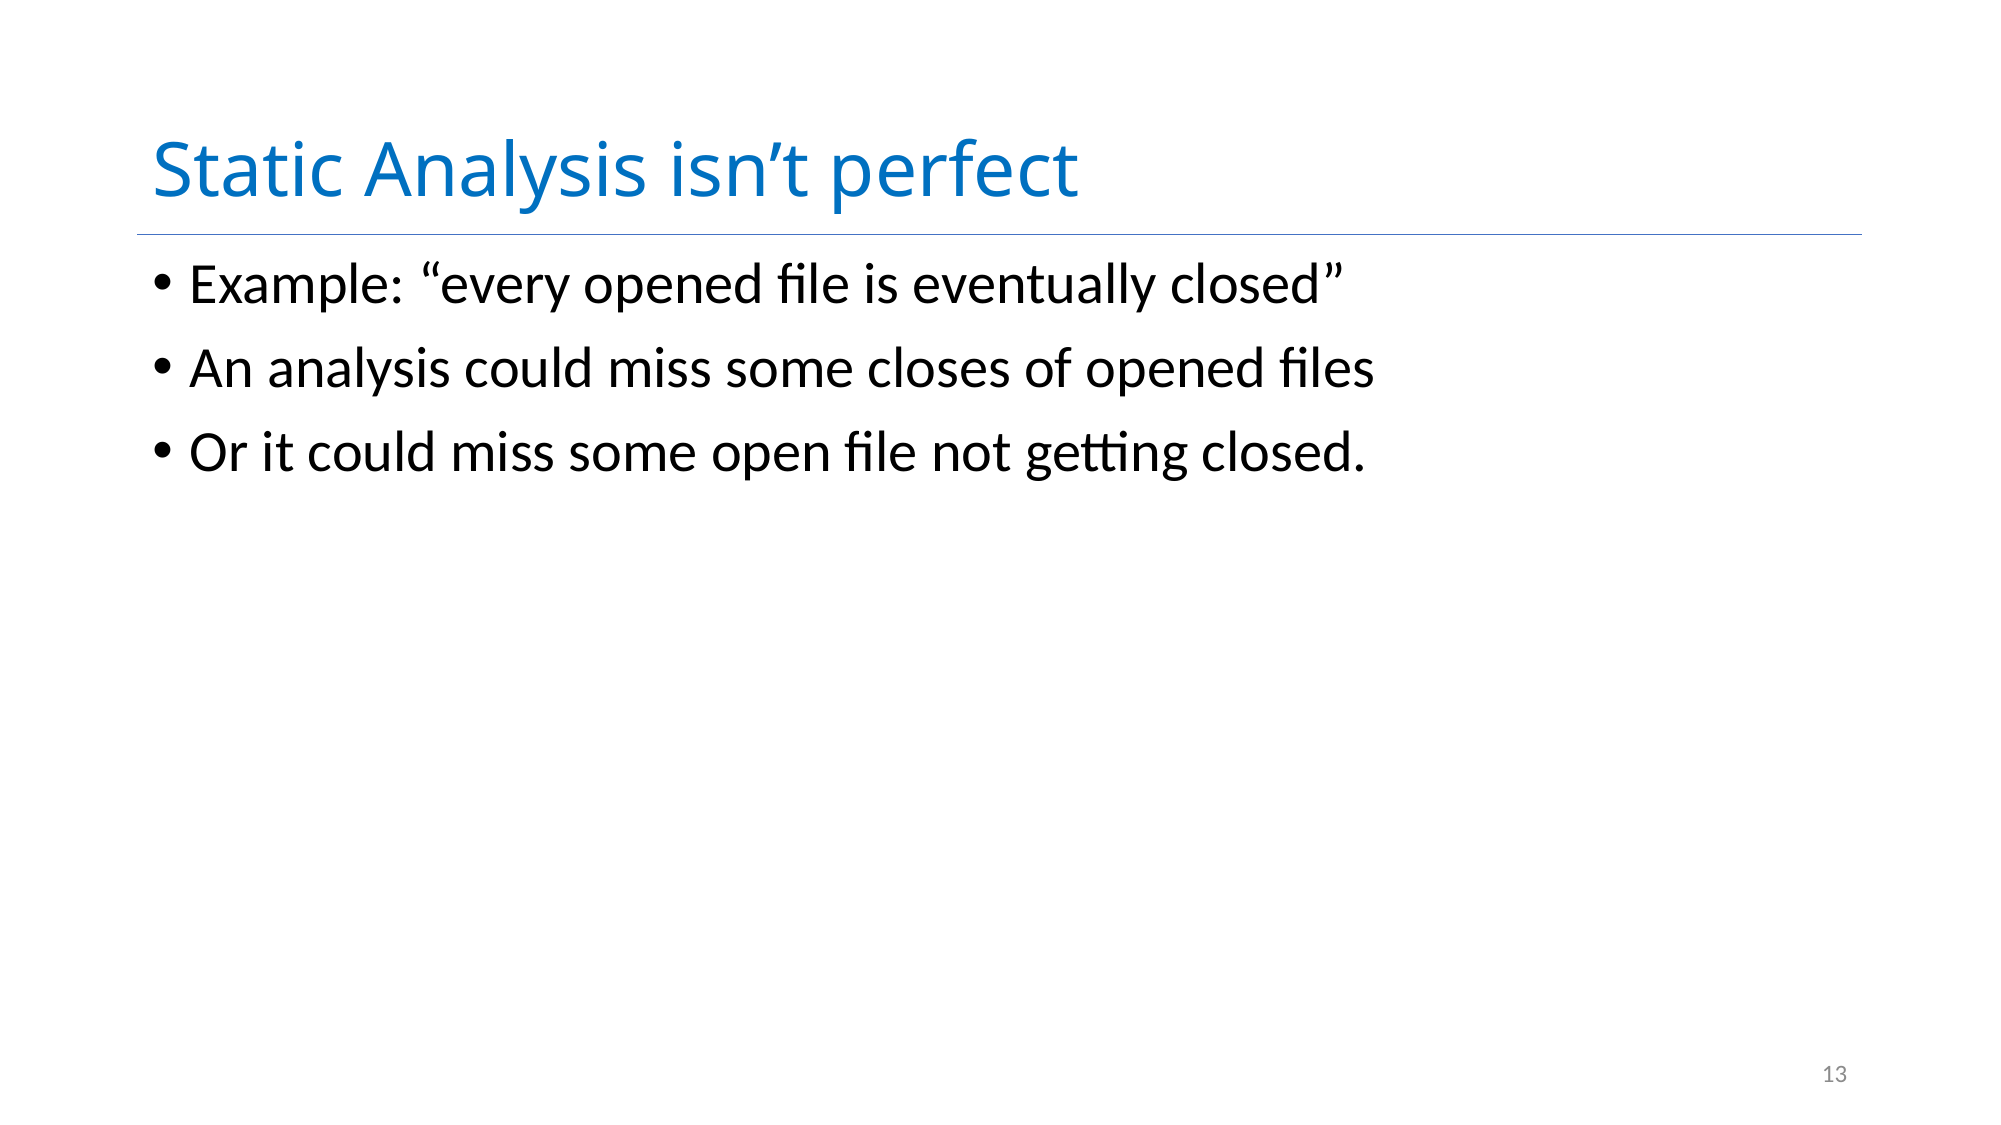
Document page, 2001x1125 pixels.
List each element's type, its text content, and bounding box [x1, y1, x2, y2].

title Static Analysis isn’t perfect [137, 3, 1863, 221]
list Example: “every opened file is eventually closed” An analysis could miss some closes of opened files Or it could miss some open file not getting closed. [137, 246, 1432, 960]
slide_number 13 [1412, 1042, 1863, 1103]
